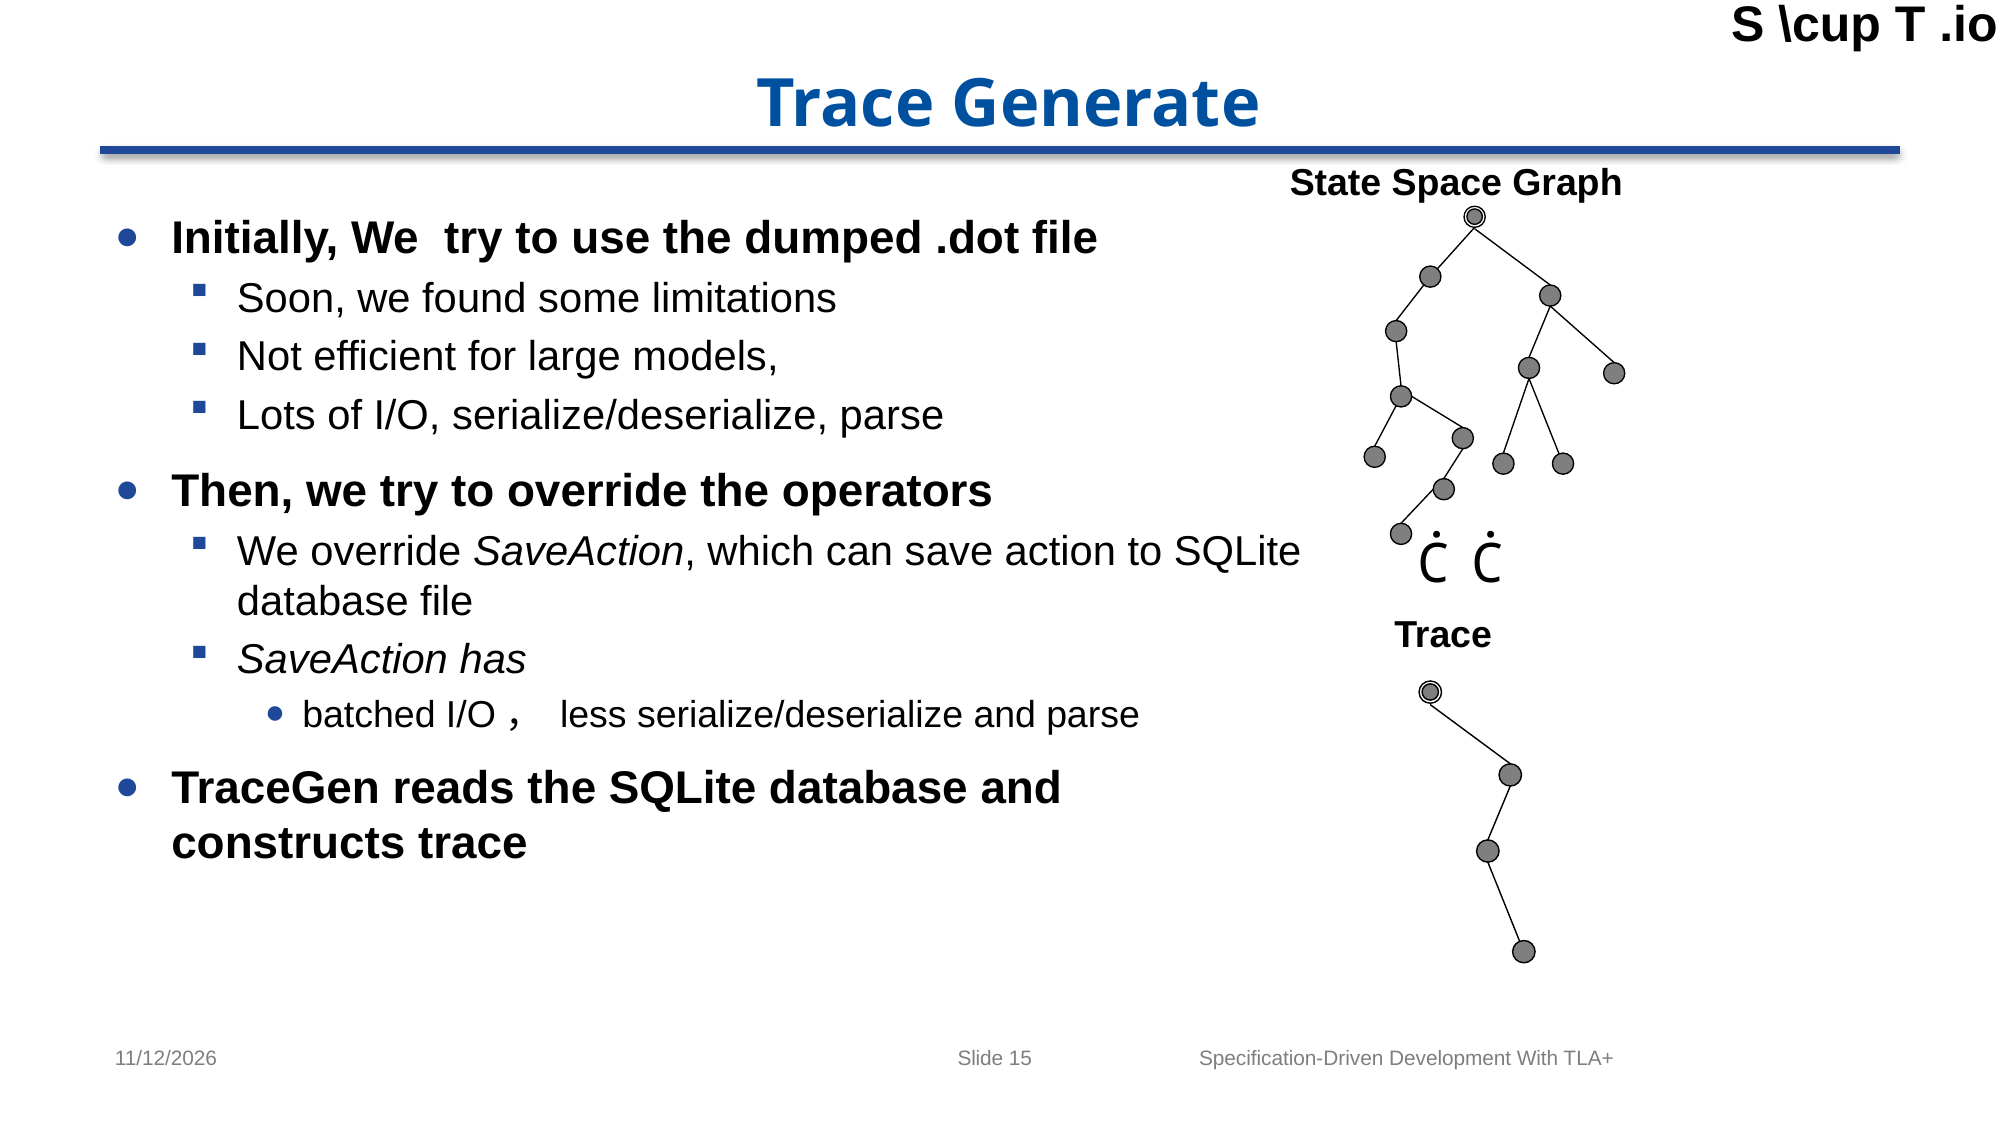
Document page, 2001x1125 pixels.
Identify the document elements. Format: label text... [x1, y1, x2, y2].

list Initially, We try to use the dumped .dot file Soon, we found some limitations Not efficient for large models, Lots of I/O, serialize/deserialize, parse Then, we try to override the operators We override SaveAction, which can save action to SQLite database file SaveAction has batched I/O， less serialize/deserialize and parse TraceGen reads the SQLite database and constructs trace [99, 200, 1323, 1005]
picture [1410, 672, 1540, 969]
title Trace Generate [99, 50, 1900, 150]
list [1355, 197, 1630, 621]
text_box Trace [1378, 630, 1508, 663]
footer Specification-Driven Development With TLA+ [1165, 1037, 1648, 1103]
text_box State Space Graph [1271, 150, 1642, 211]
slide_number Slide 15 [926, 1037, 1047, 1103]
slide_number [99, 1037, 567, 1103]
